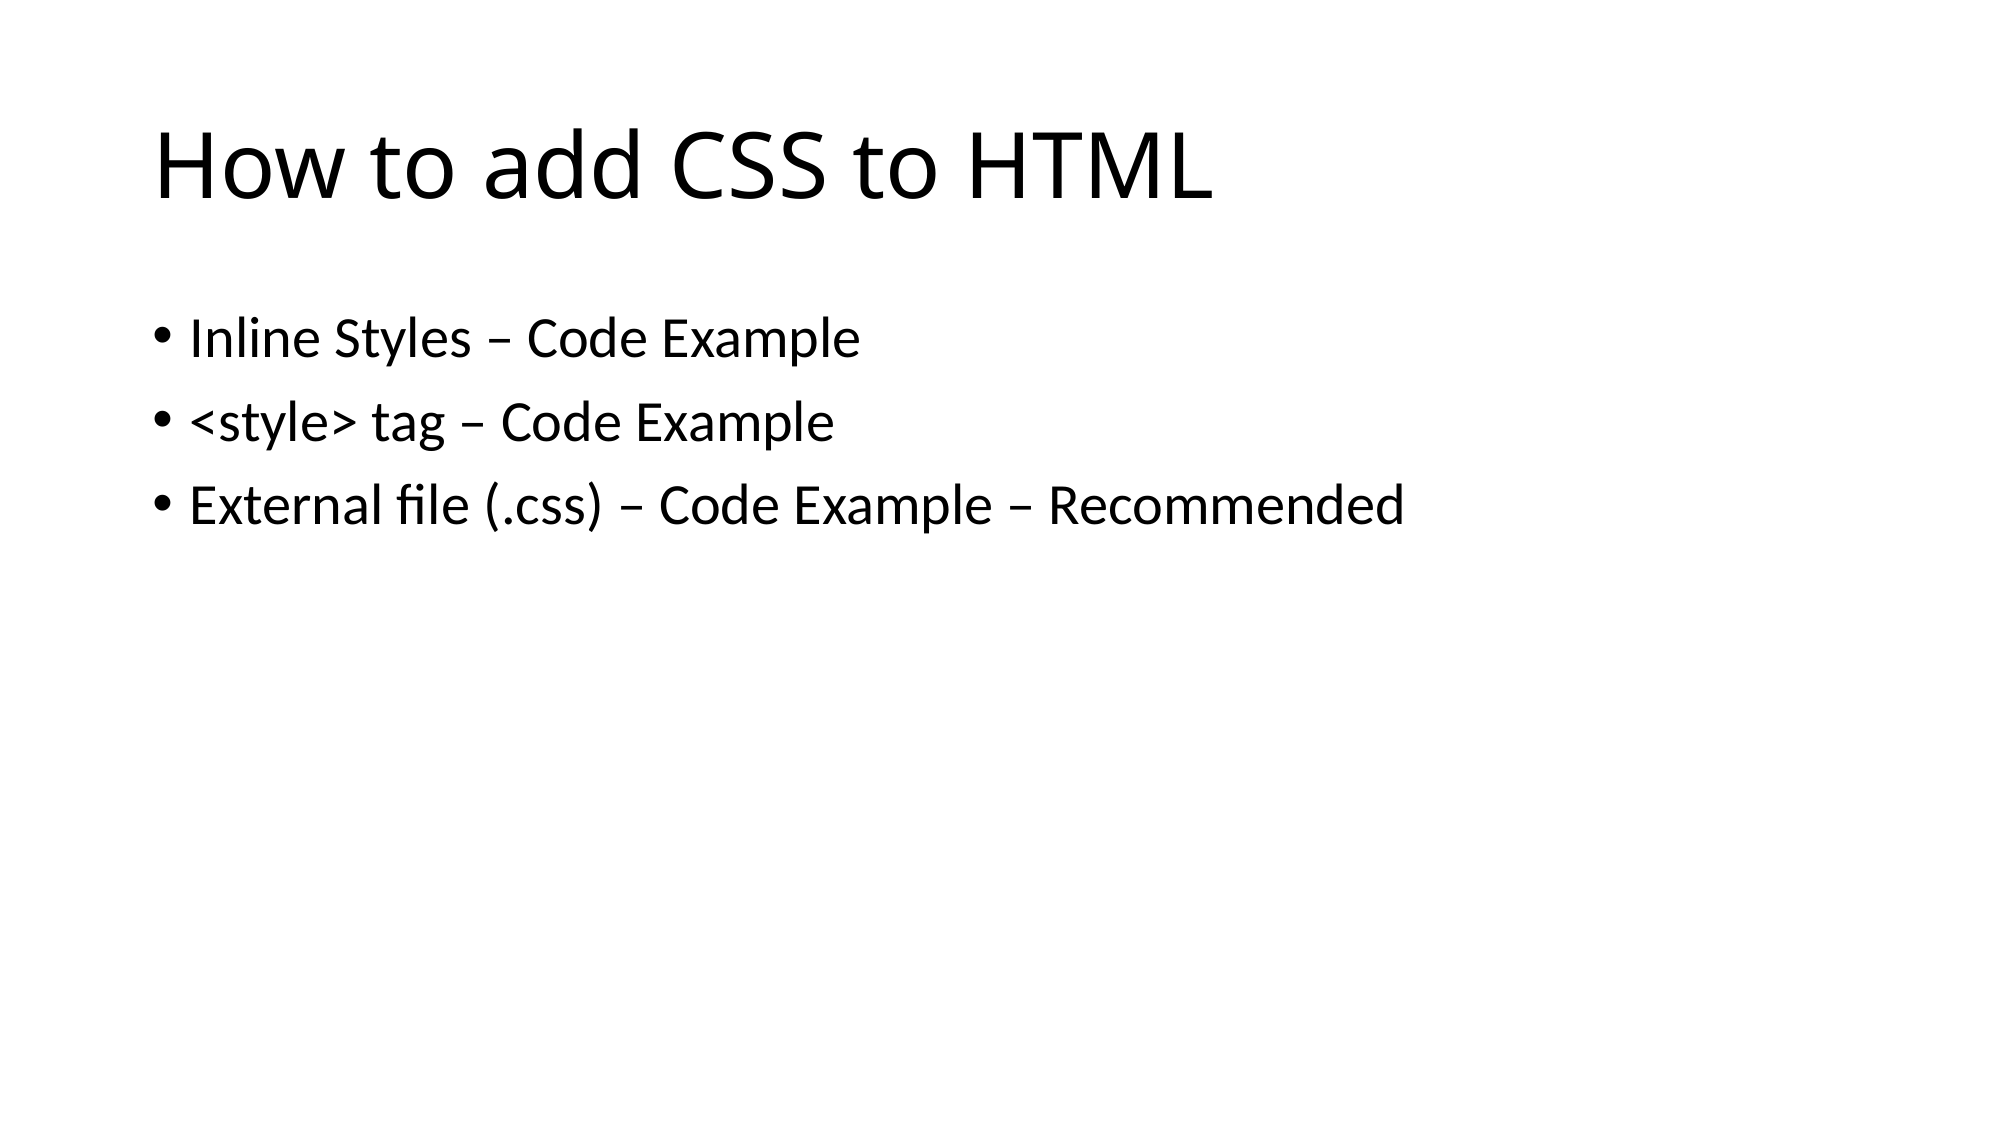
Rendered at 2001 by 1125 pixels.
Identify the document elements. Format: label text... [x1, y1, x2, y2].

list Inline Styles – Code Example <style> tag – Code Example External file (.css) – Code Example – Recommended [137, 299, 1863, 1014]
title How to add CSS to HTML [137, 59, 1863, 278]
